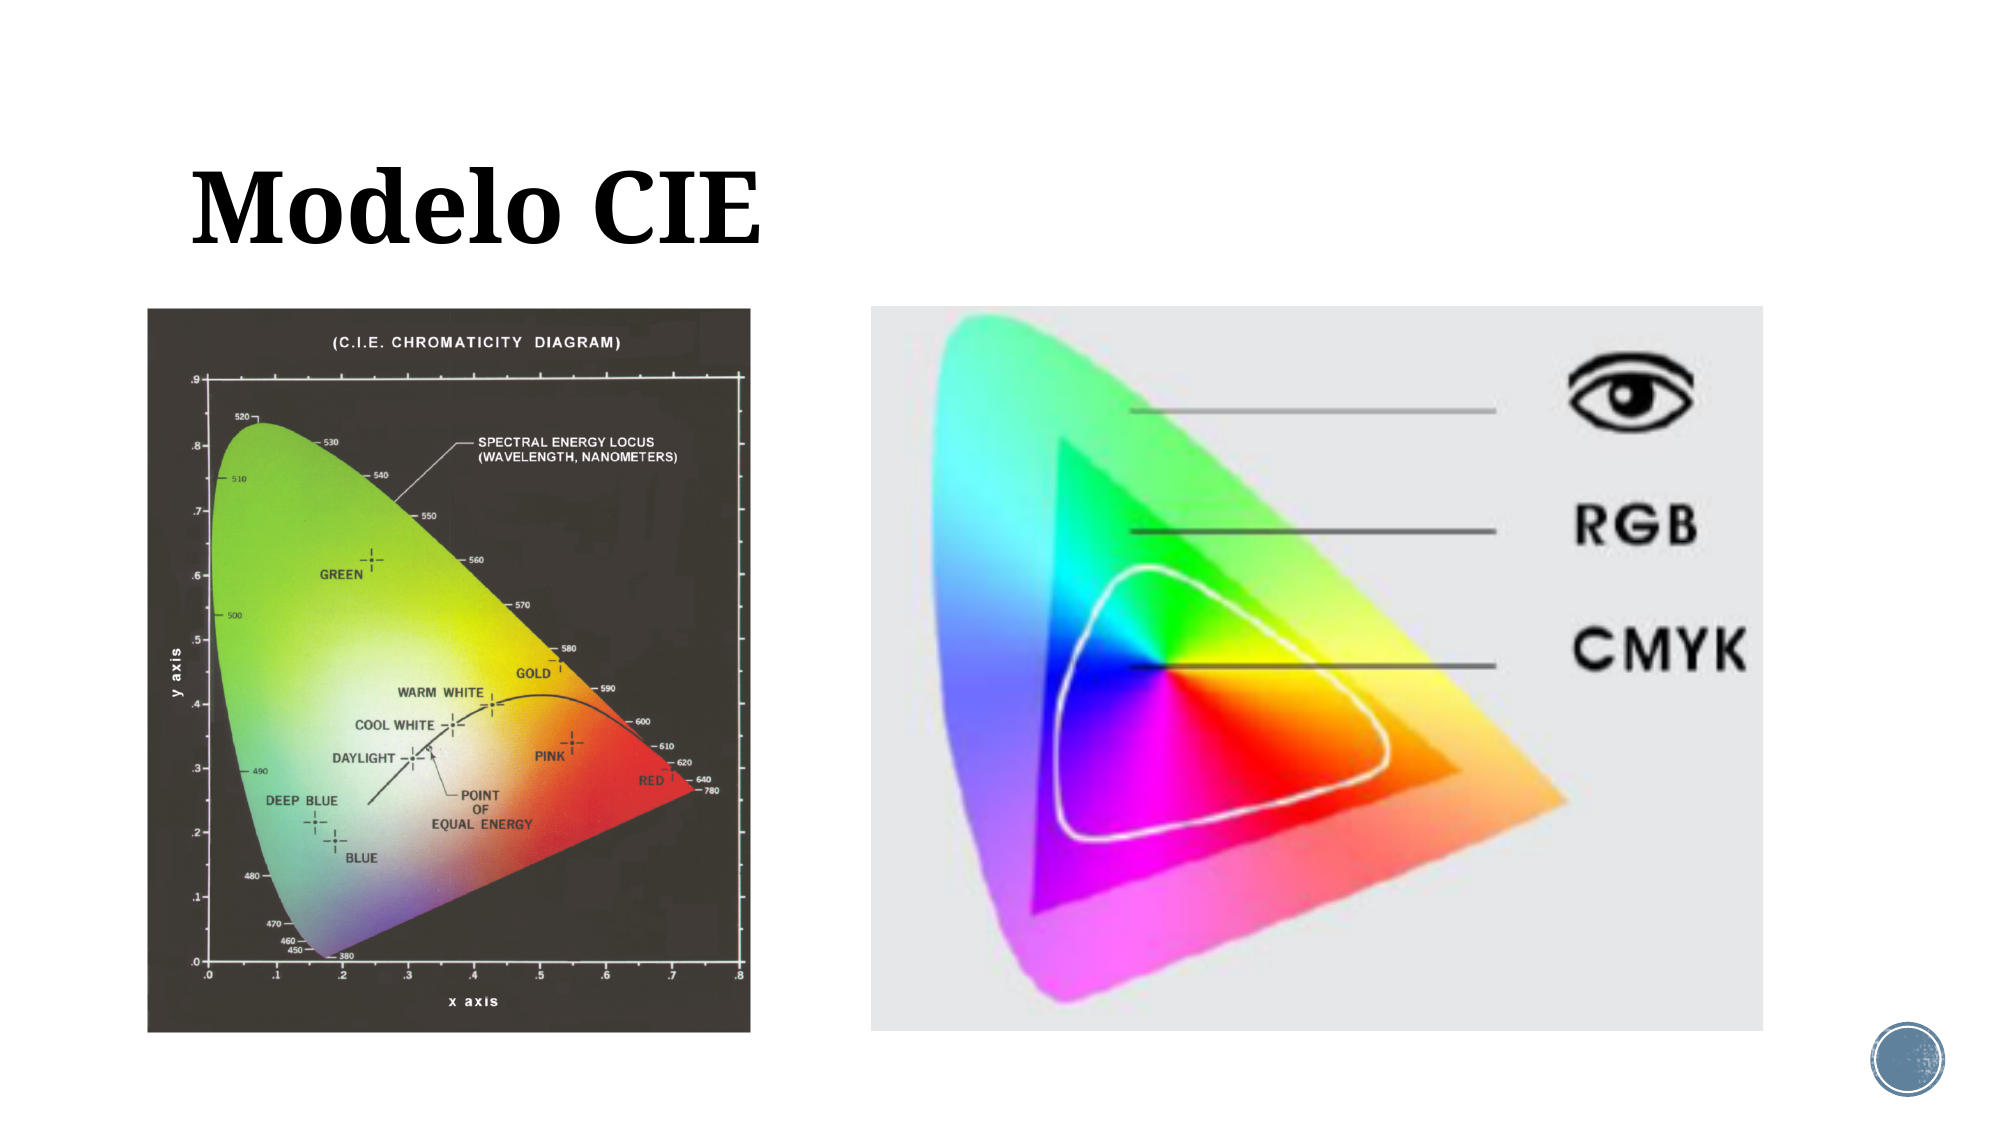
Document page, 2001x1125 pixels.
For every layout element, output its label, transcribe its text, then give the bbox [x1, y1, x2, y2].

picture [873, 308, 1762, 1030]
picture [146, 308, 752, 1033]
title Modelo CIE [175, 79, 1826, 344]
